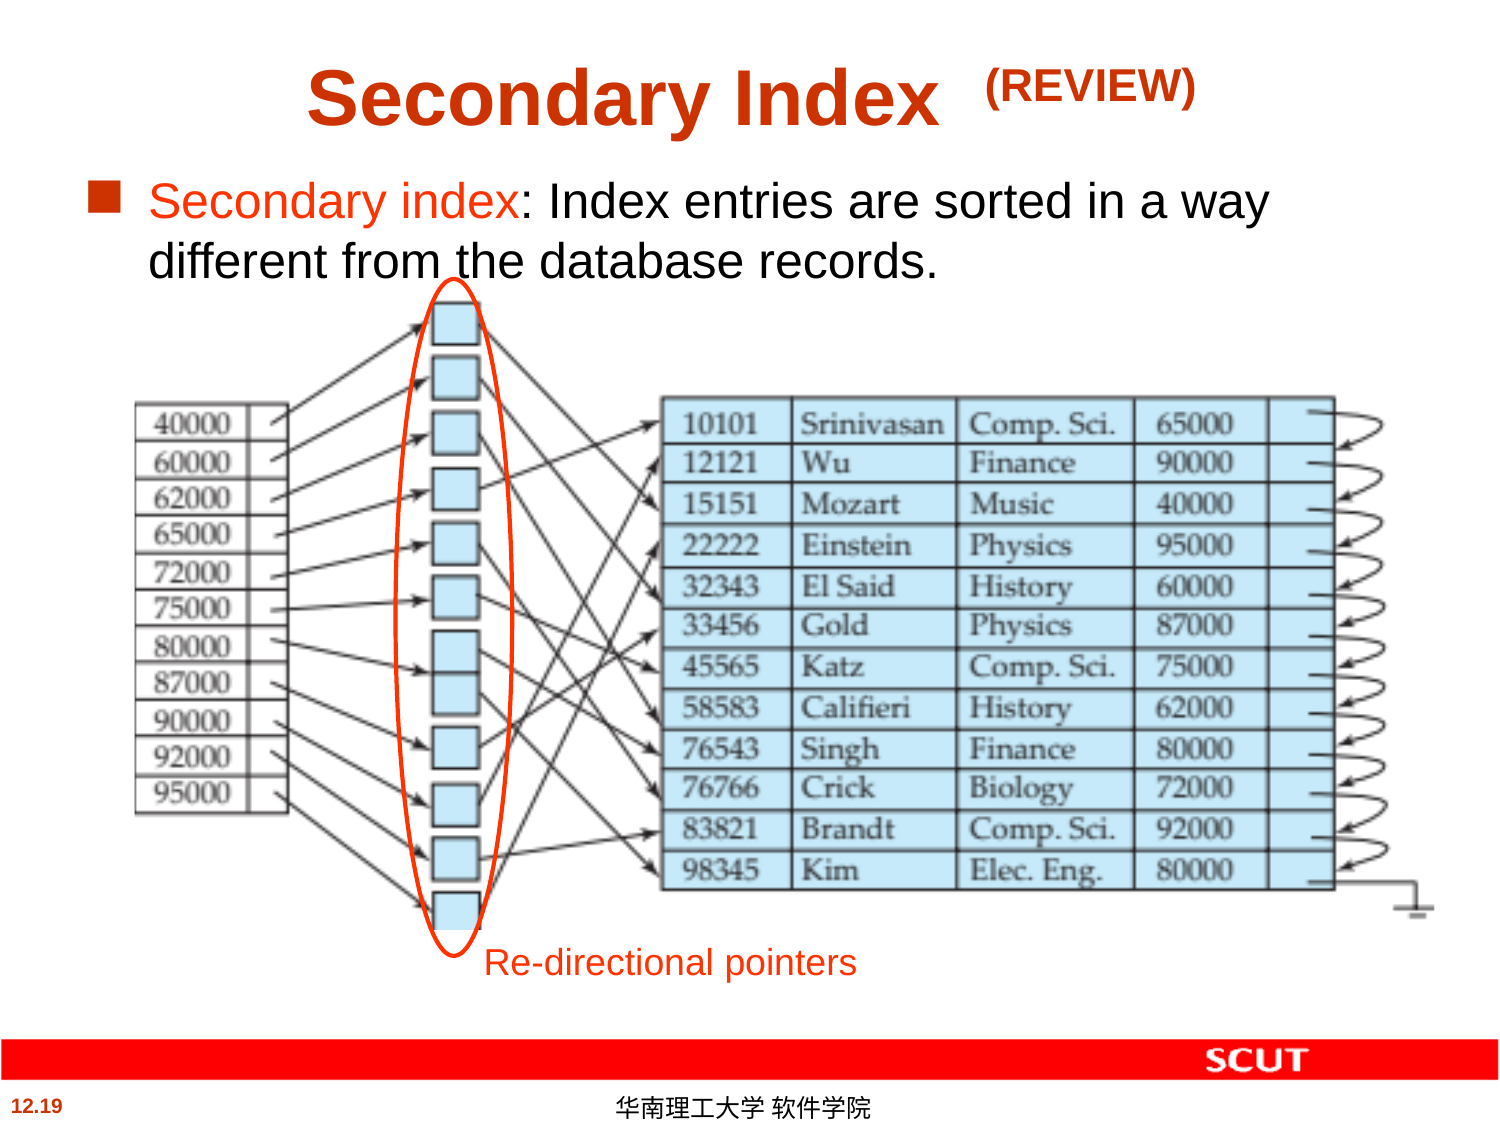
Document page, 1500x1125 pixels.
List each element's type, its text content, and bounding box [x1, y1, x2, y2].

text_box [436, 940, 468, 956]
text_box [434, 278, 474, 298]
title Secondary Index (REVIEW) [76, 0, 1428, 188]
picture [0, 1038, 1500, 1083]
list Secondary index: Index entries are sorted in a way different from the database records. [76, 188, 1427, 905]
text_box Re-directional pointers [468, 940, 873, 990]
picture [134, 299, 1435, 931]
